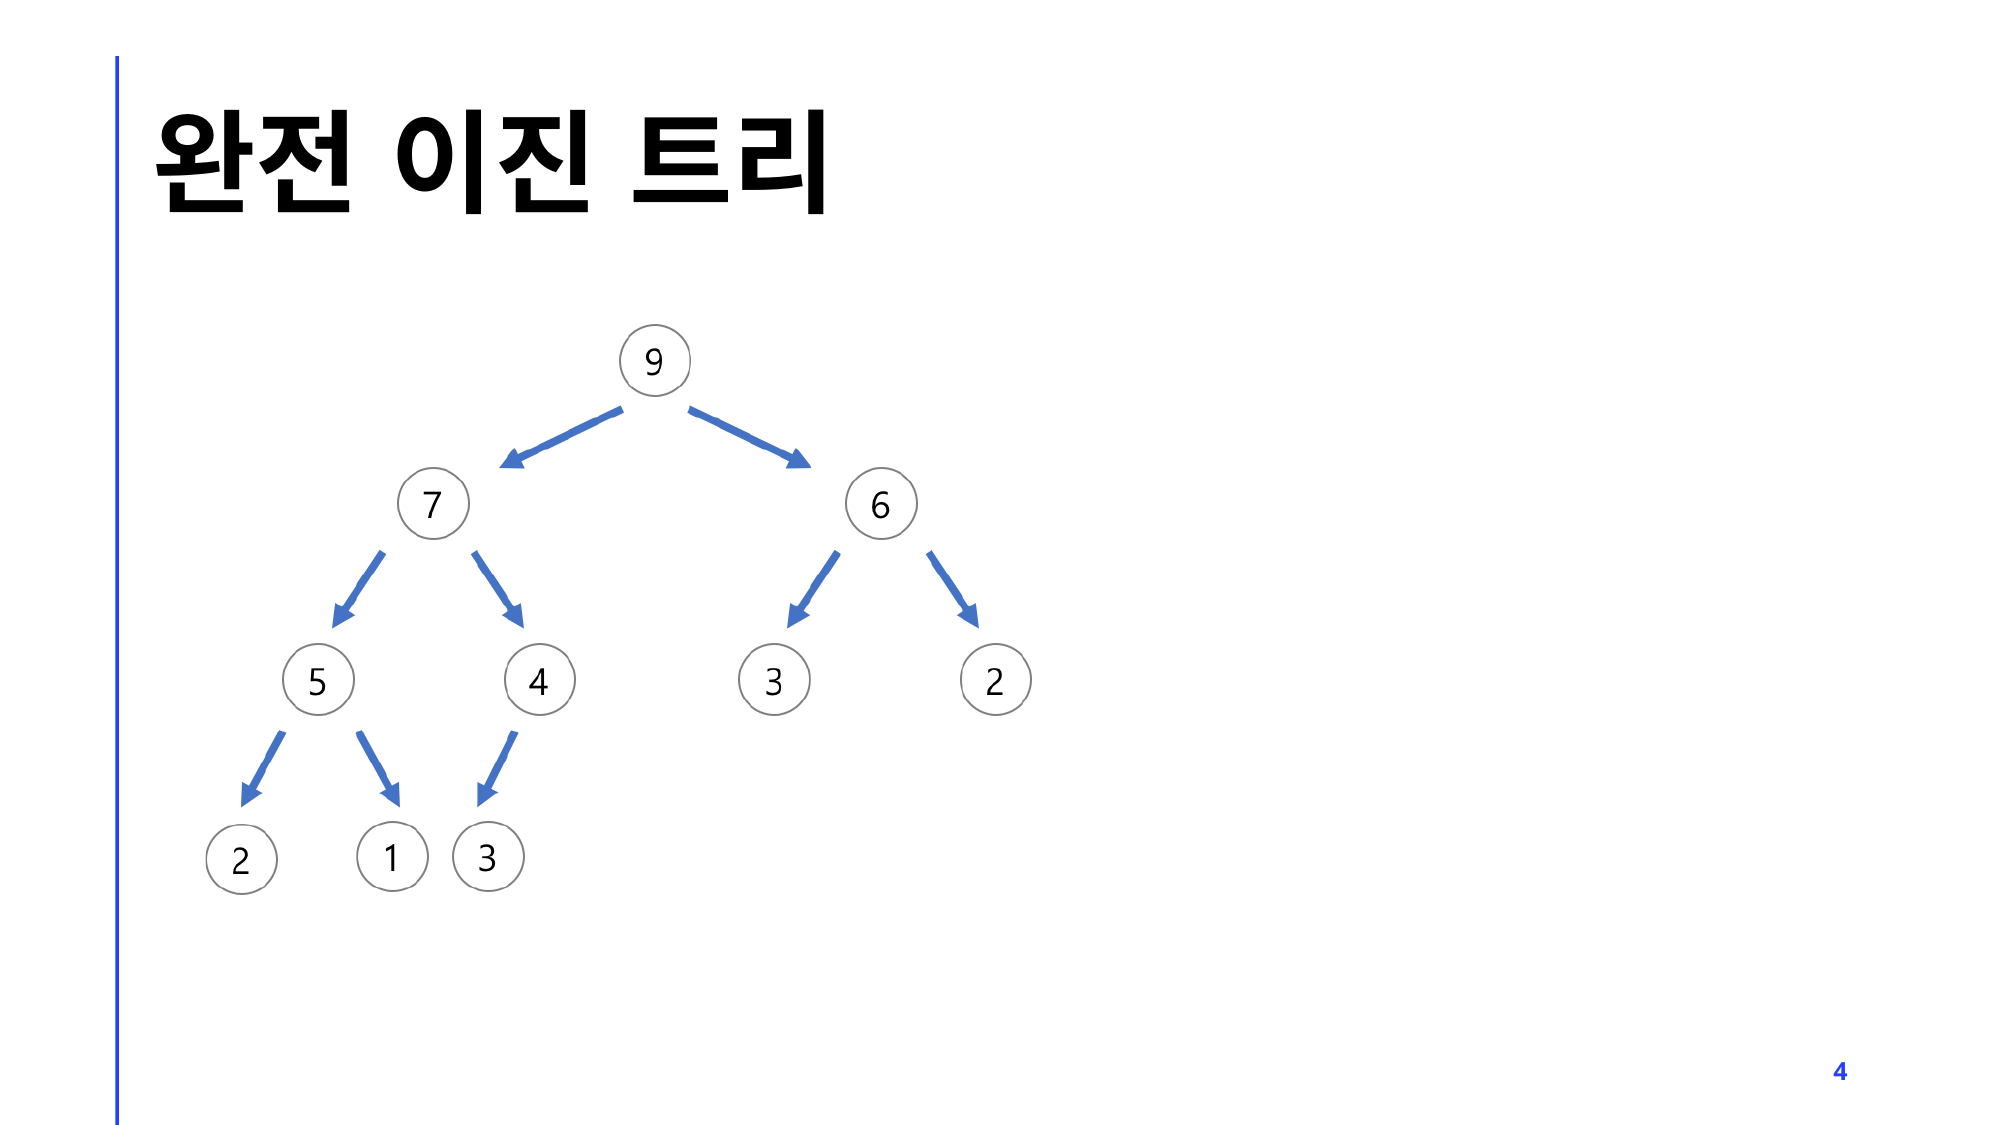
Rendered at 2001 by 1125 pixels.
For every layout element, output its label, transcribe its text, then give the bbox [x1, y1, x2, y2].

title 완전 이진 트리 [137, 59, 1863, 278]
slide_number 4 [1412, 1042, 1863, 1103]
picture [205, 324, 1086, 929]
